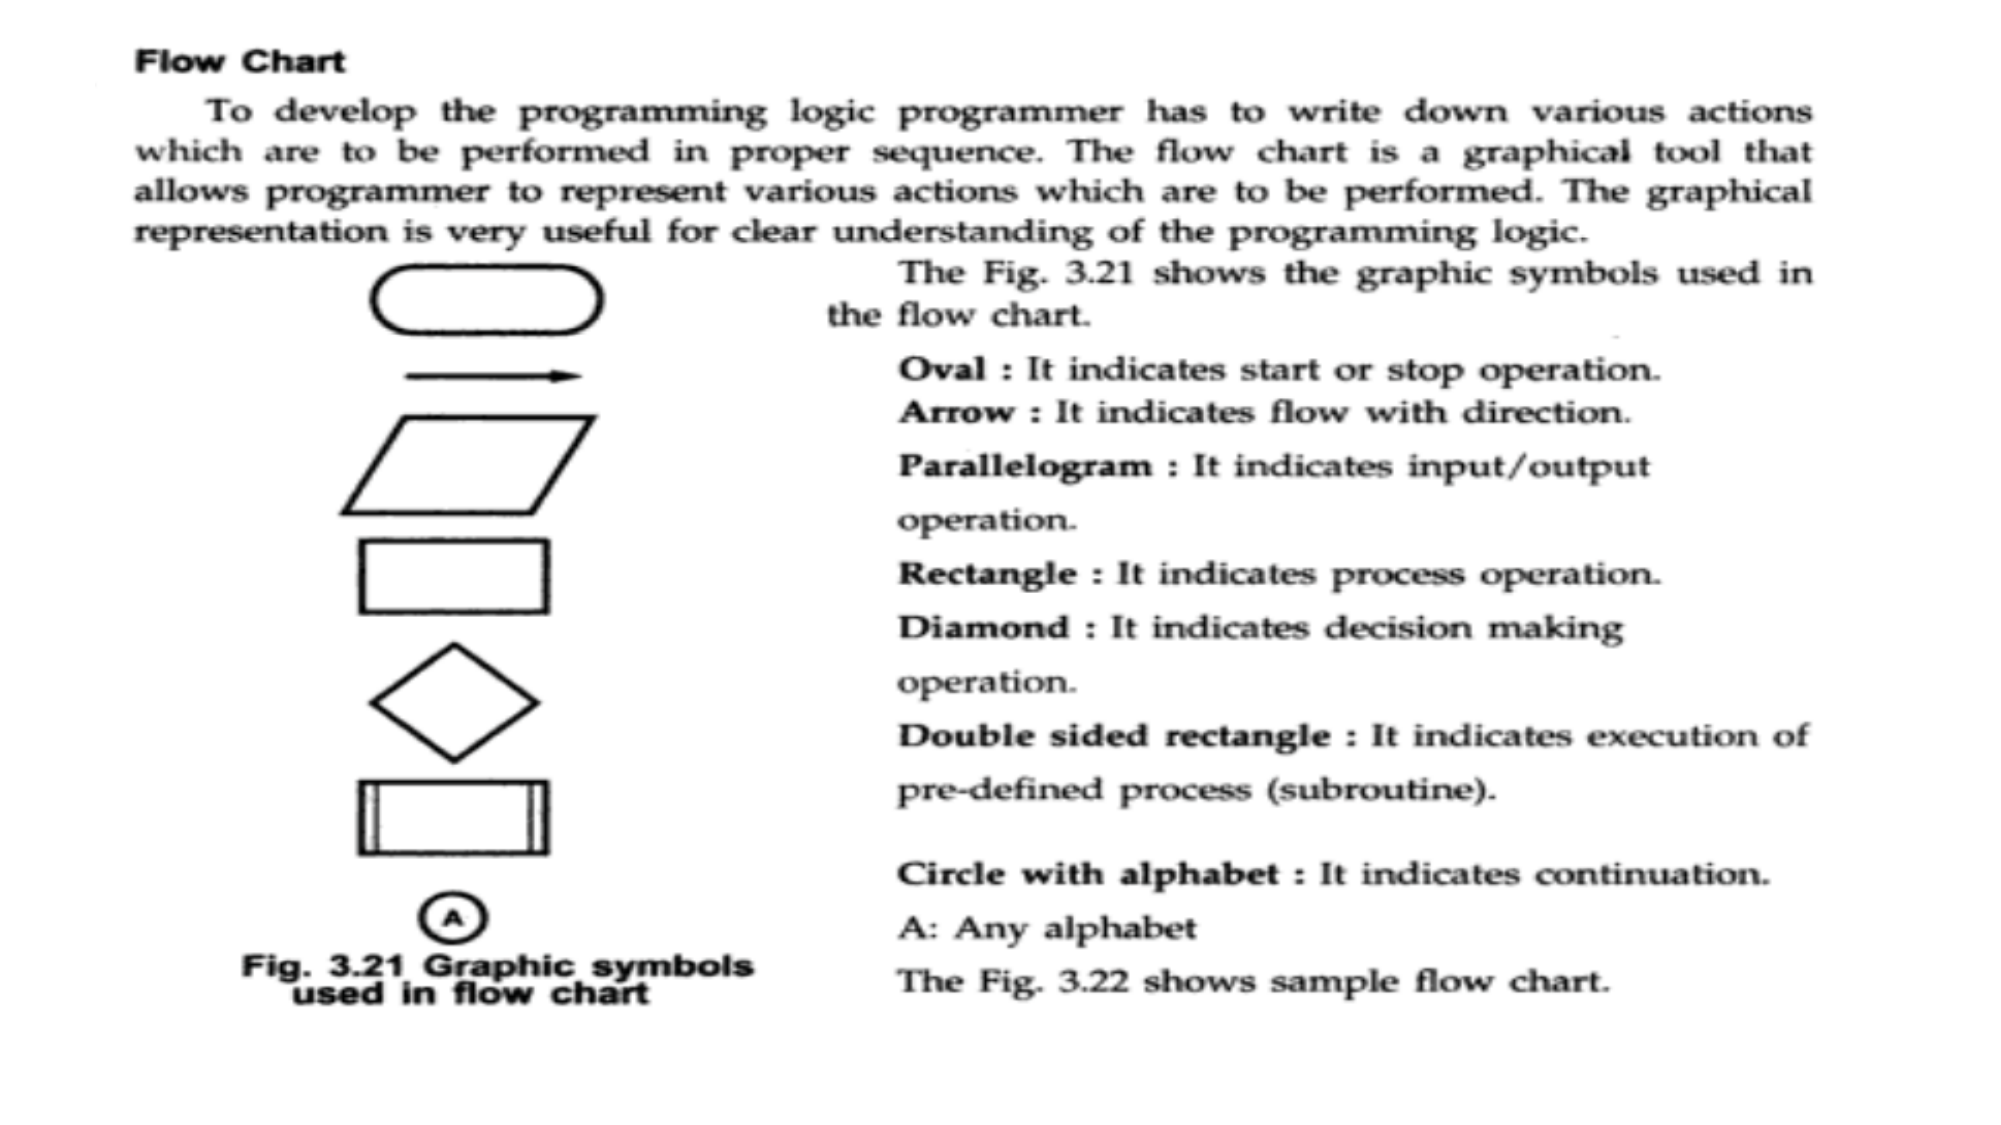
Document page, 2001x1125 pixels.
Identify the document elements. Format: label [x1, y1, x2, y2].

picture [95, 34, 1933, 1023]
